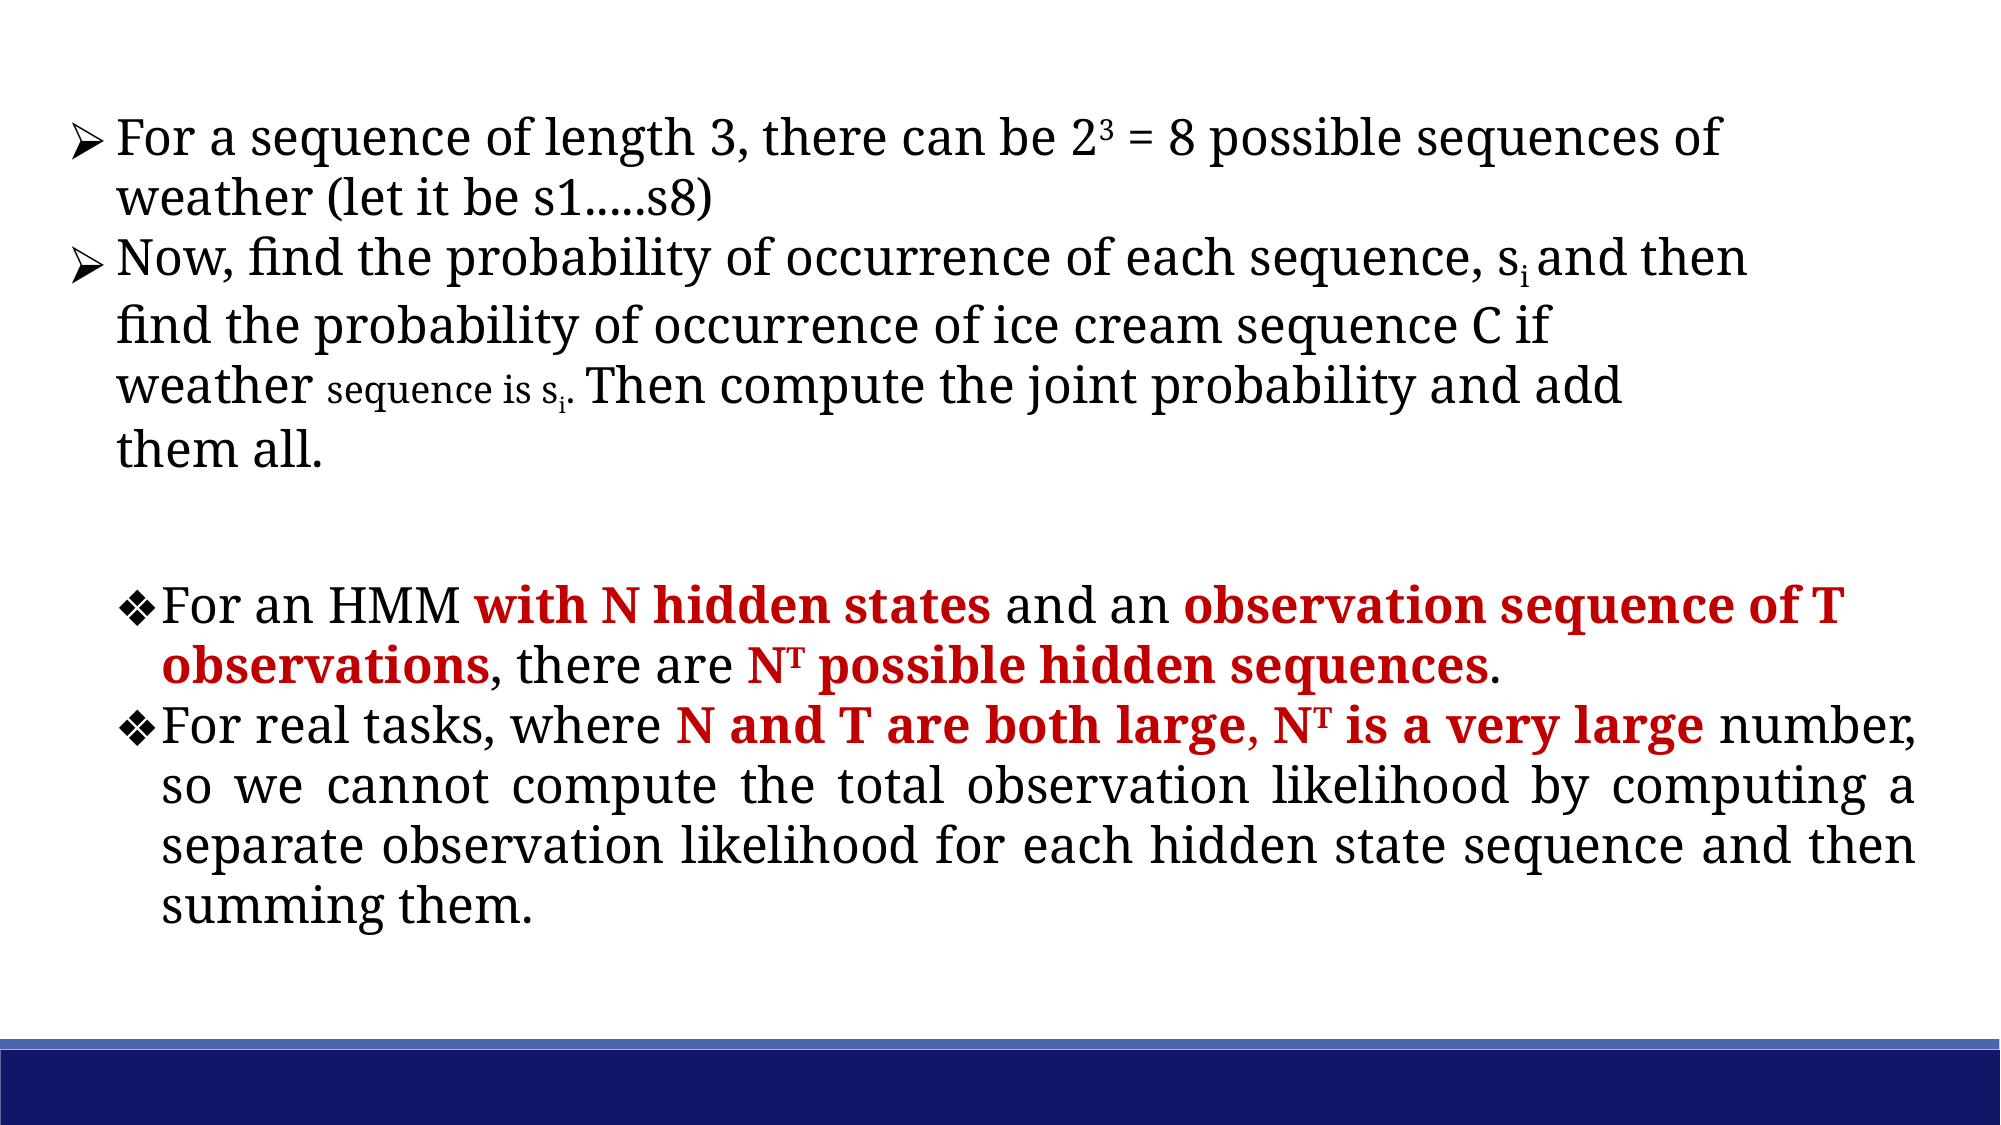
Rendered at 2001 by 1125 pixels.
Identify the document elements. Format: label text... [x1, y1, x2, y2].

text_box For an HMM with N hidden states and an observation sequence of T observations, there are NT possible hidden sequences. For real tasks, where N and T are both large, NT is a very large number, so we cannot compute the total observation likelihood by computing a separate observation likelihood for each hidden state sequence and then summing them. [99, 566, 1933, 942]
text_box For a sequence of length 3, there can be 23 = 8 possible sequences of weather (let it be s1.....s8) Now, find the probability of occurrence of each sequence, si and then find the probability of occurrence of ice cream sequence C if weather sequence is si. Then compute the joint probability and add them all. [54, 97, 1766, 485]
